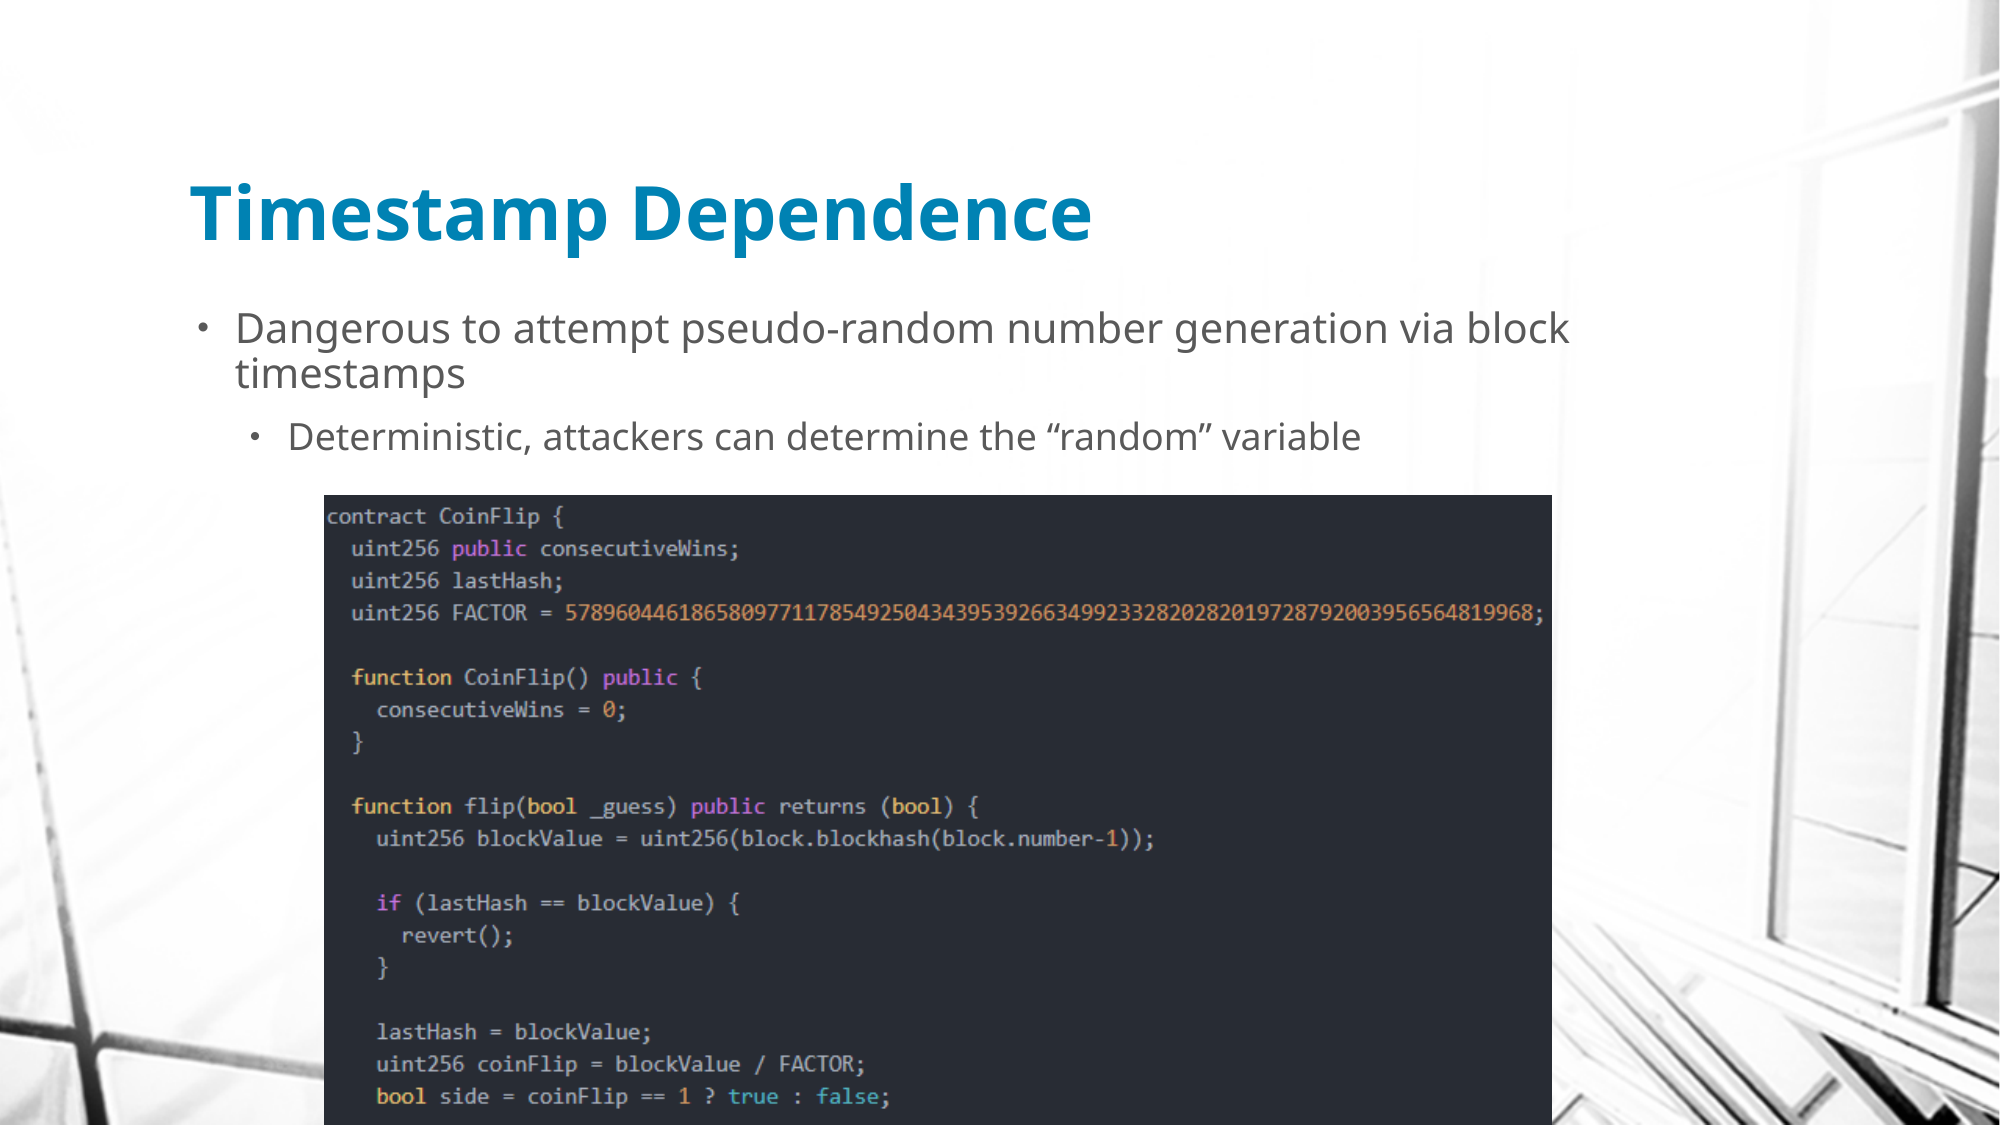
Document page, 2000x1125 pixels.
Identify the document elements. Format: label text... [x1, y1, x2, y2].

list Dangerous to attempt pseudo-random number generation via block timestamps Deterministic, attackers can determine the “random” variable [174, 299, 1600, 988]
title Timestamp Dependence [174, 87, 1600, 263]
picture [0, 0, 2000, 1125]
